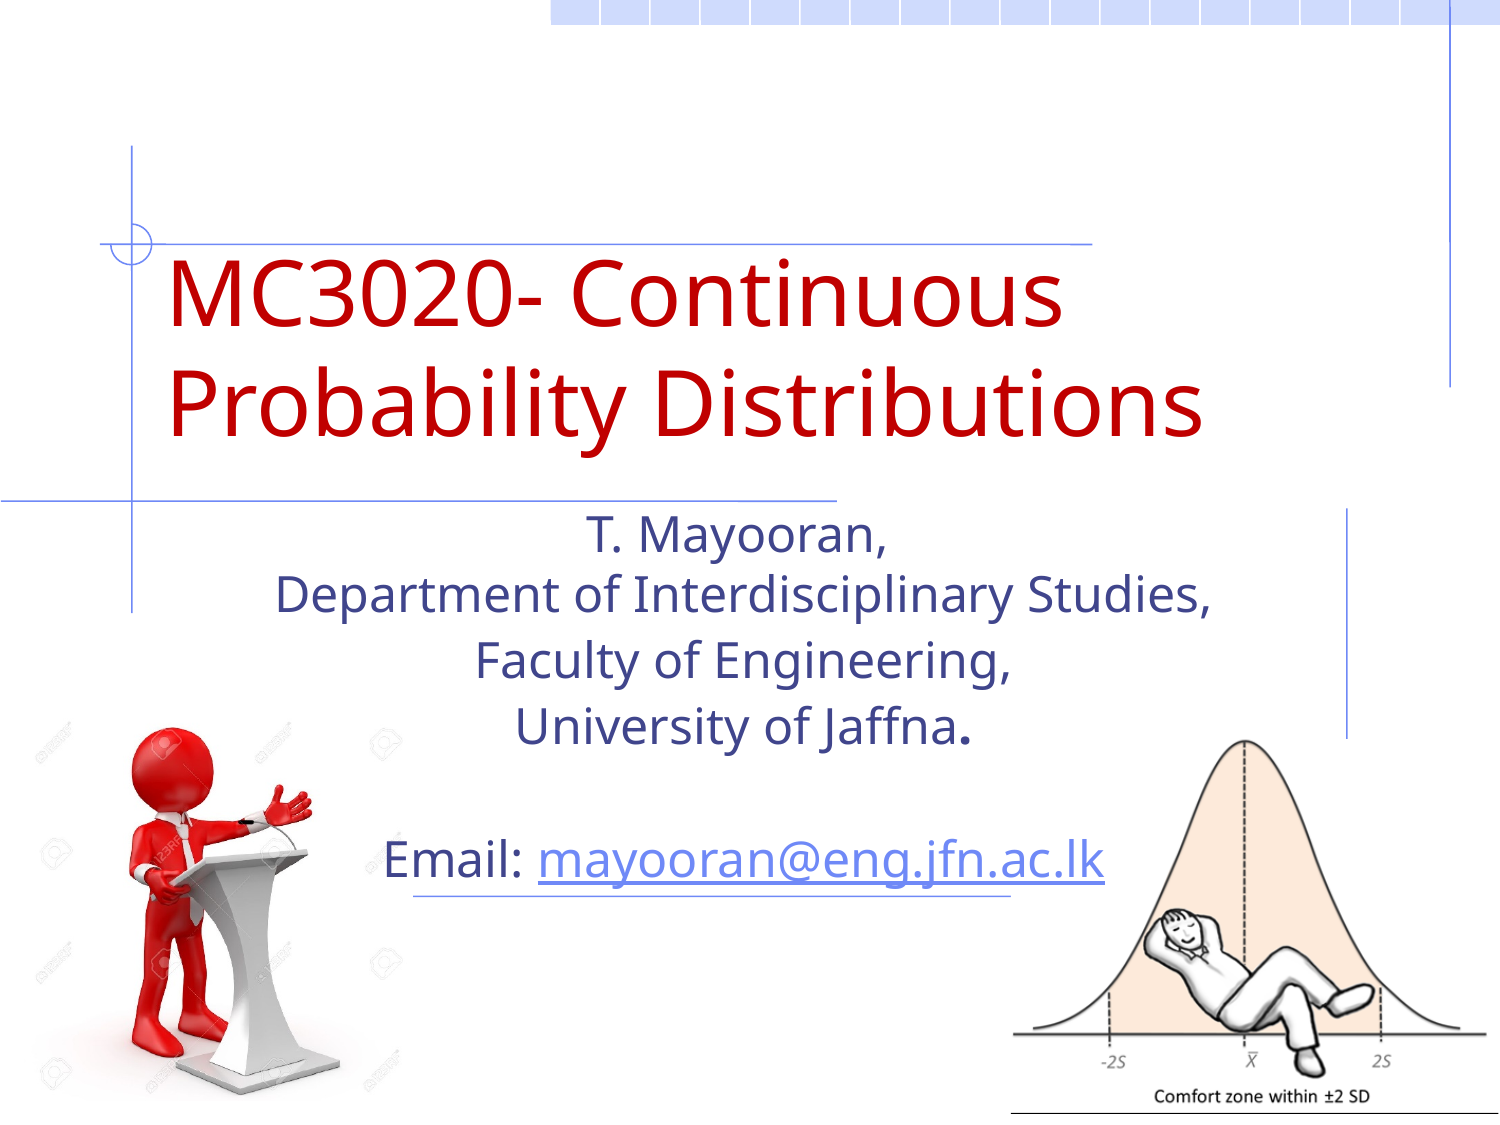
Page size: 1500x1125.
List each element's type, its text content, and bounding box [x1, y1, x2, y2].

picture [1010, 738, 1499, 1115]
title MC3020- Continuous Probability Distributions [150, 137, 1463, 463]
text_box T. Mayooran, Department of Interdisciplinary Studies, Faculty of Engineering, University of Jaffna. Email: mayooran@eng.jfn.ac.lk [218, 375, 1269, 850]
picture [24, 712, 414, 1101]
